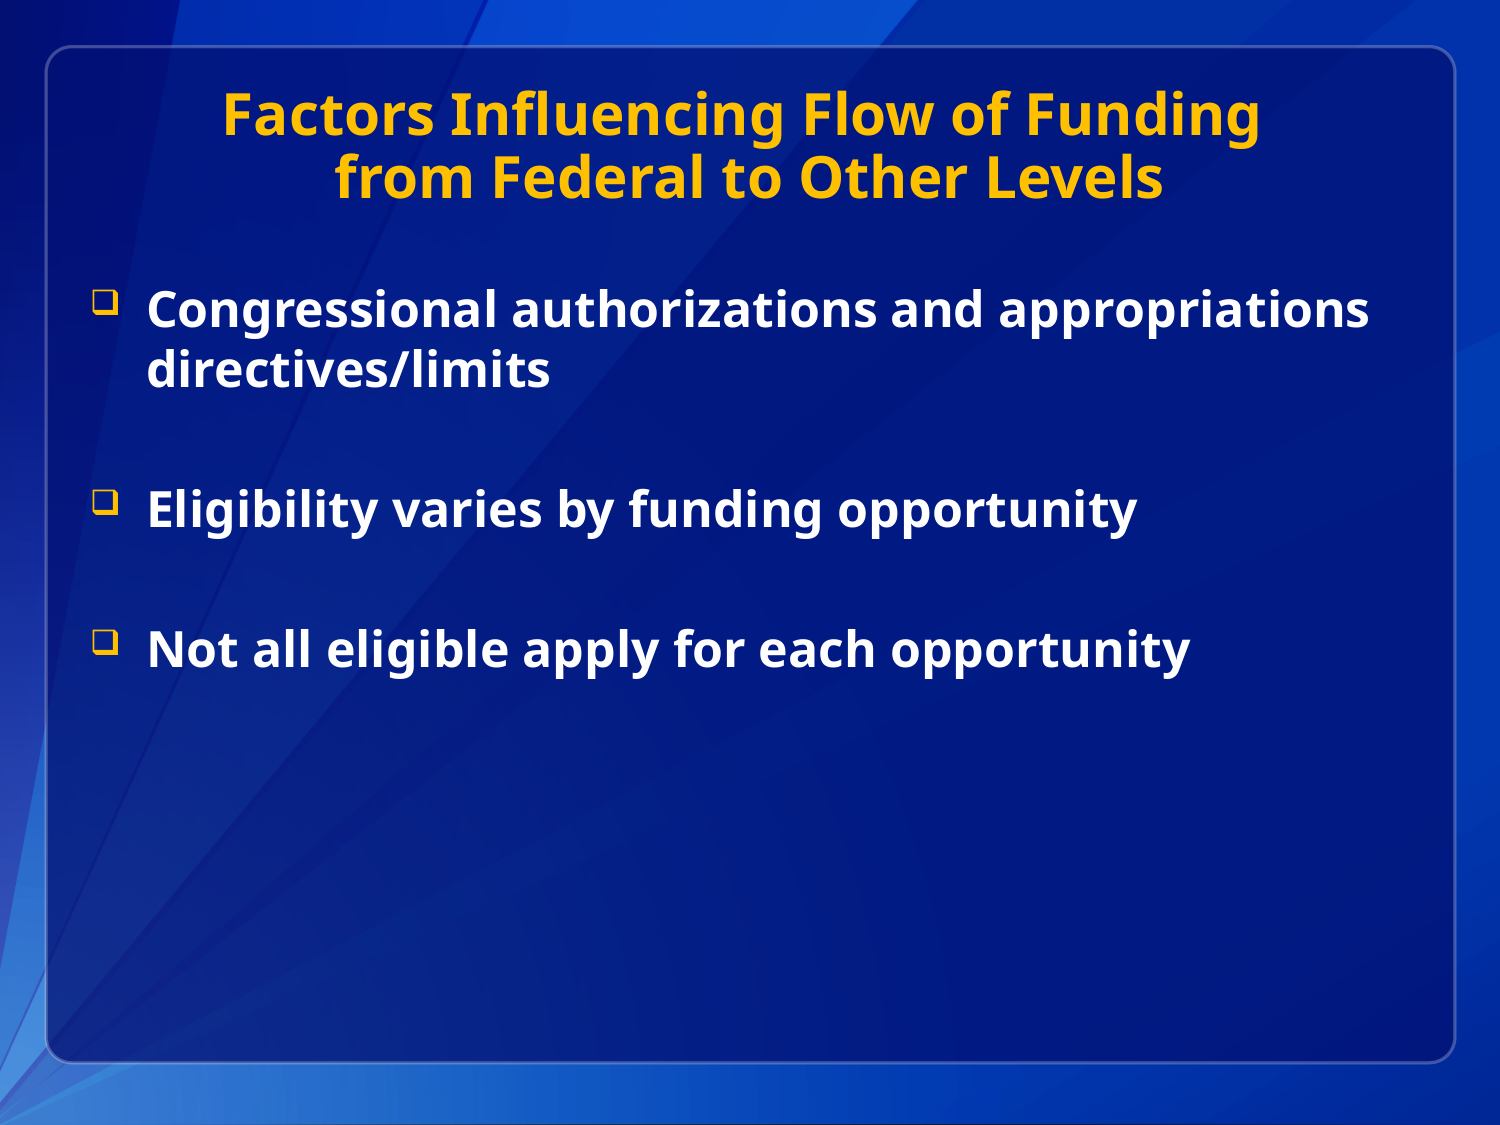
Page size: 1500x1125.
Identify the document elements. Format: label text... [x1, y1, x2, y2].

list Congressional authorizations and appropriations directives/limits Eligibility varies by funding opportunity Not all eligible apply for each opportunity [75, 200, 1425, 1038]
picture [0, 0, 1500, 1125]
title Factors Influencing Flow of Funding from Federal to Other Levels [75, 75, 1425, 200]
